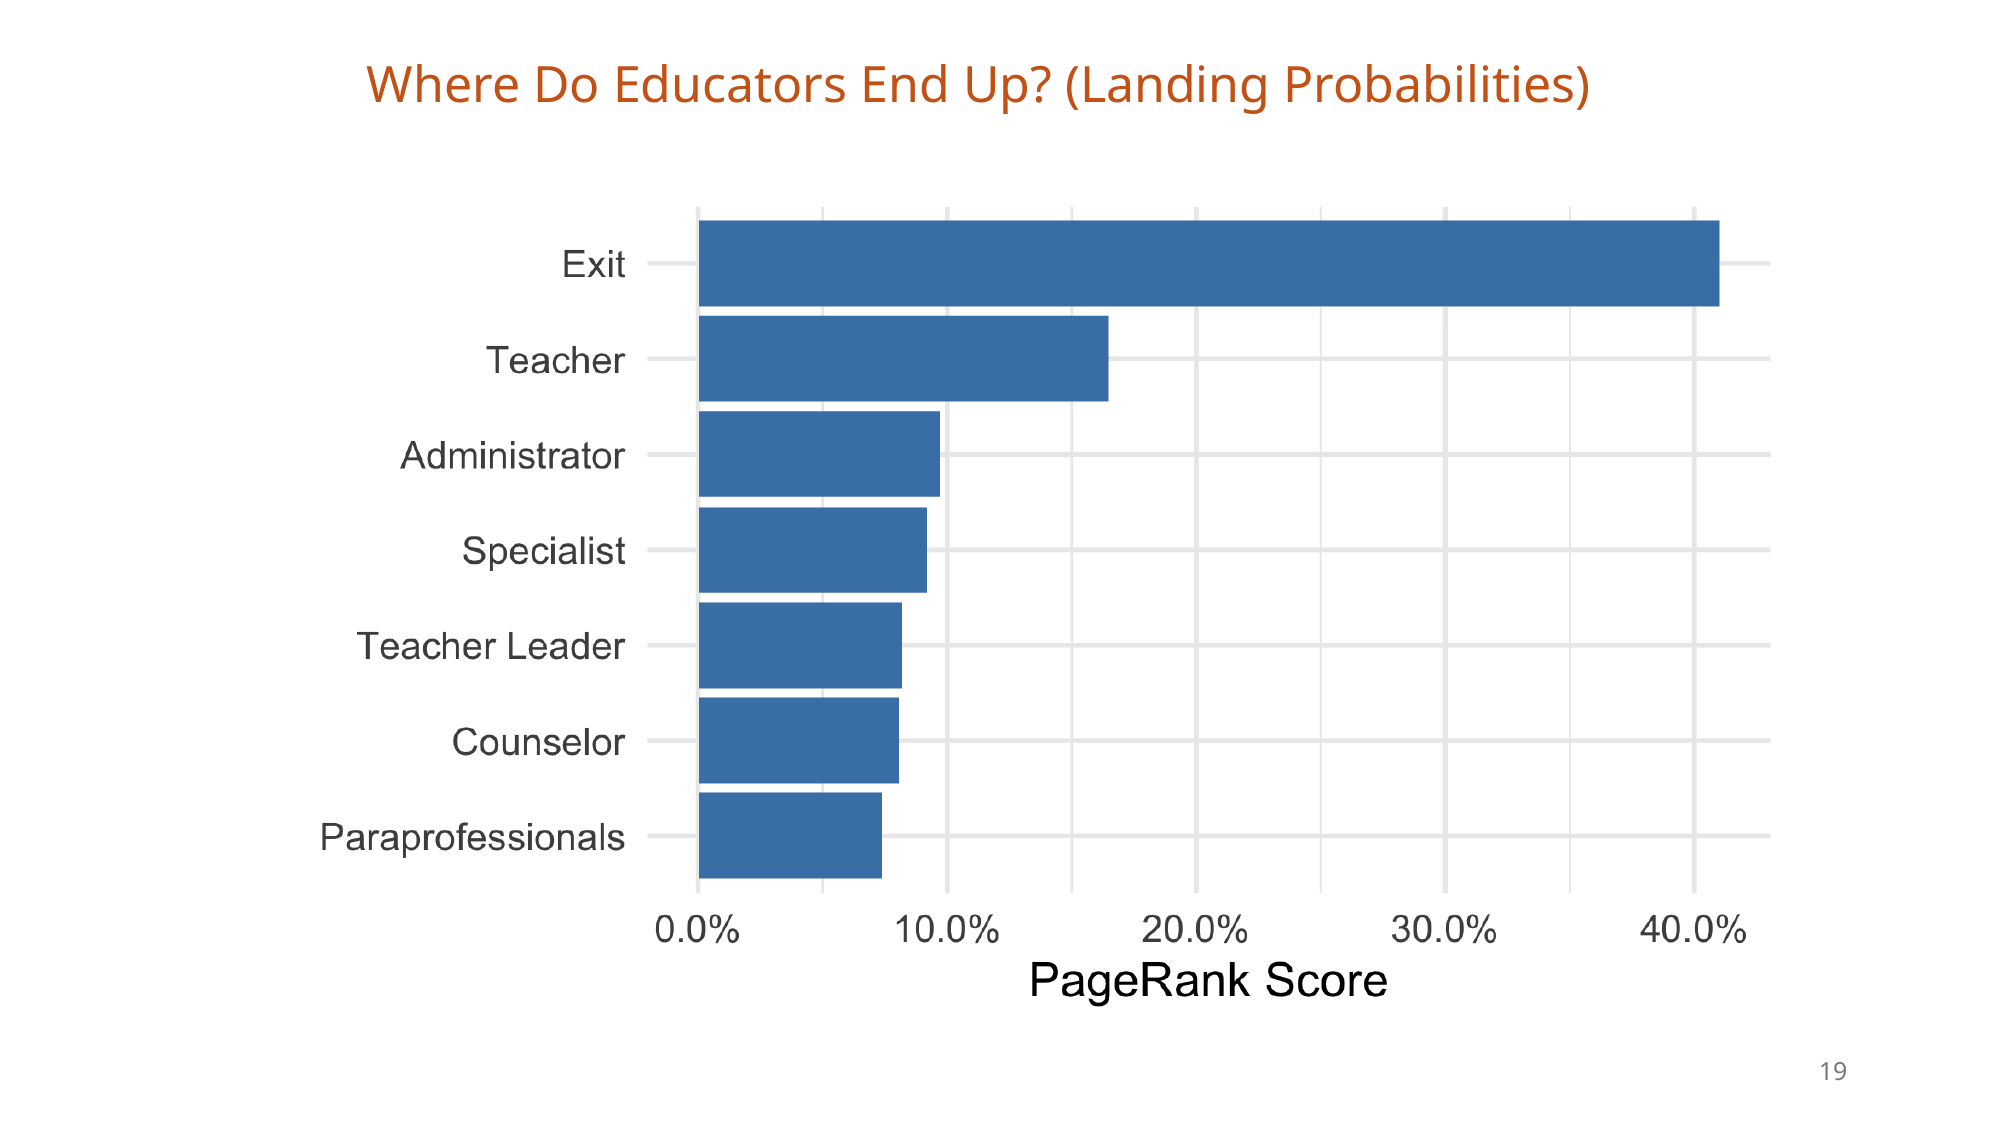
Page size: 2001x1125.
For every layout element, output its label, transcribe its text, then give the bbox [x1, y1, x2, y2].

picture [303, 187, 1793, 1016]
text_box Where Do Educators End Up? (Landing Probabilities) [351, 45, 1791, 121]
slide_number 19 [1412, 1042, 1863, 1103]
